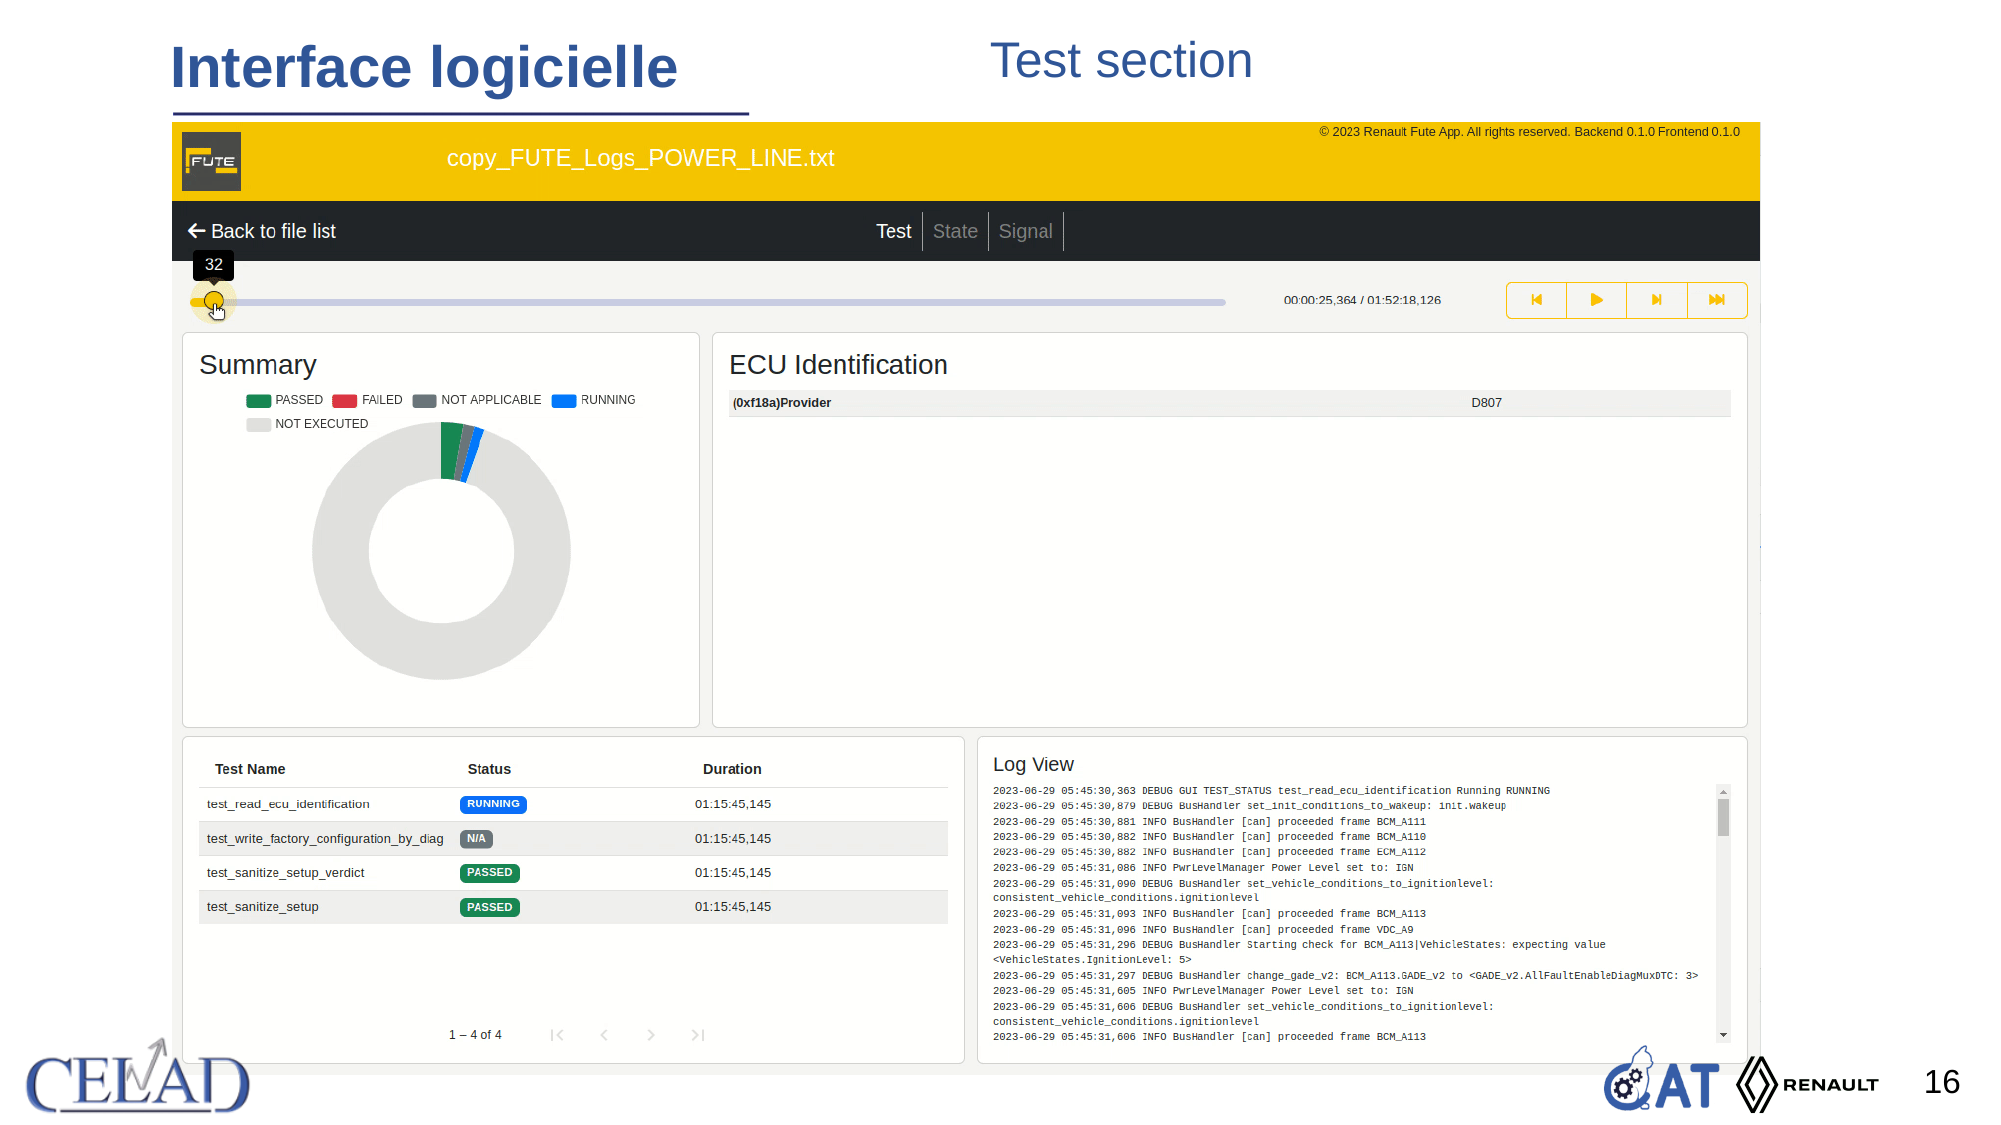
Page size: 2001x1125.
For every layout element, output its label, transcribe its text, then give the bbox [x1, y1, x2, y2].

text_box 16 [1898, 1039, 1987, 1116]
text_box Interface logicielle [155, 21, 1191, 97]
picture [167, 100, 754, 119]
subtitle Test section [974, 26, 1822, 110]
picture [20, 122, 1883, 1125]
